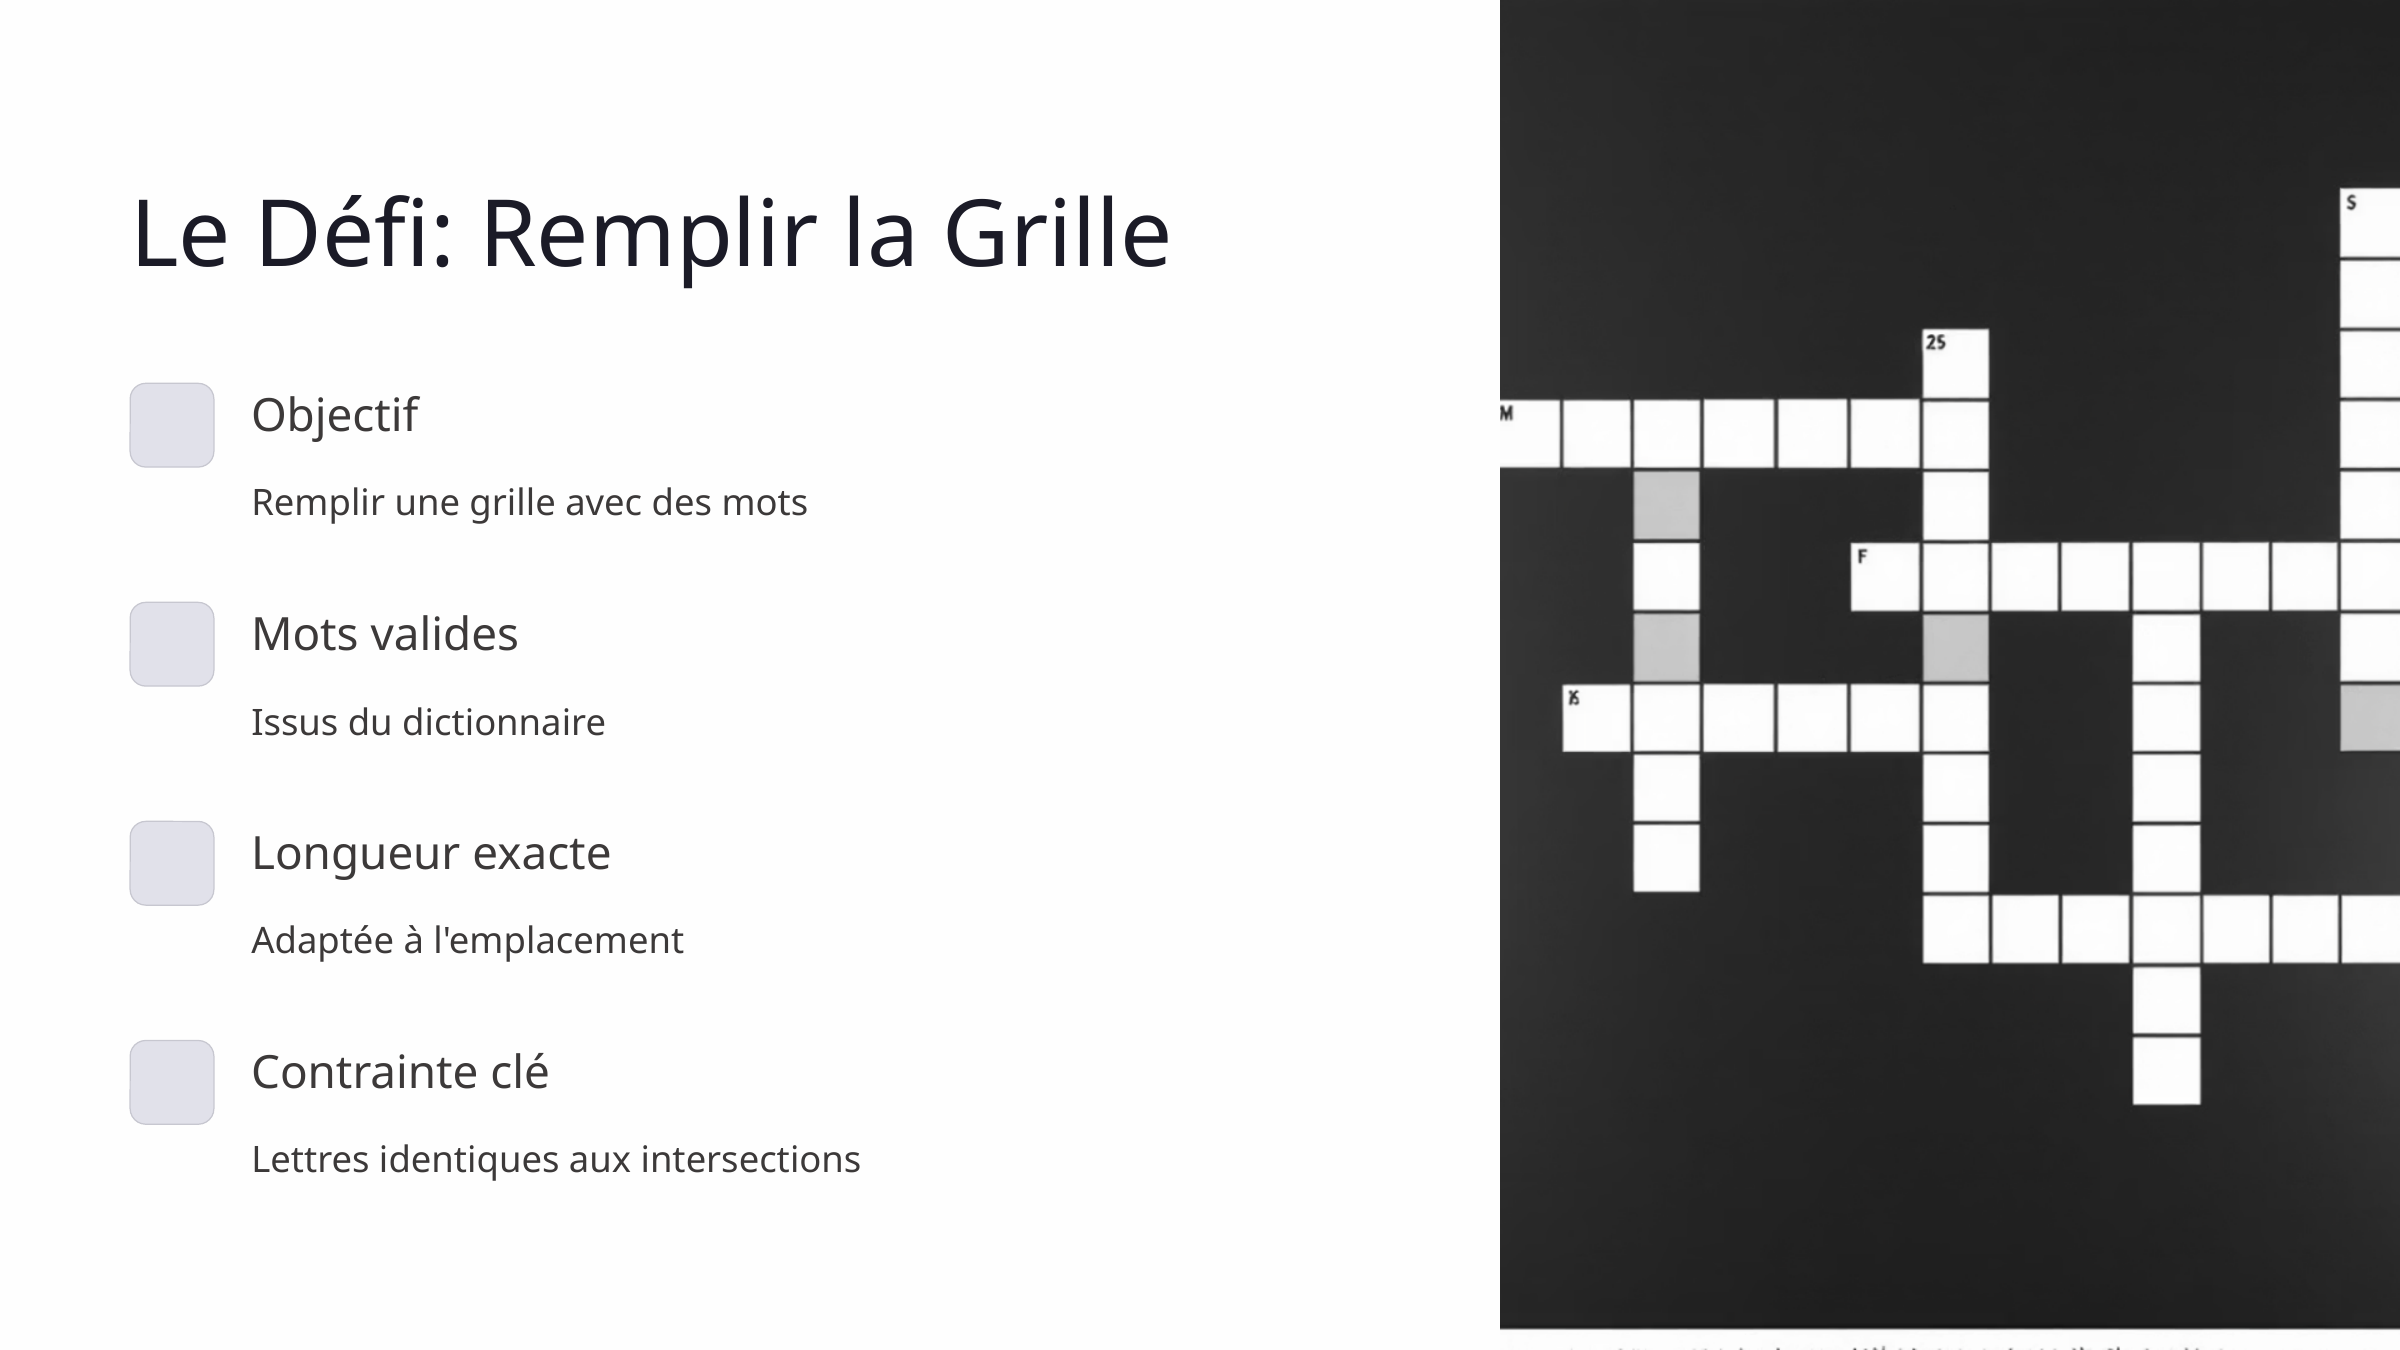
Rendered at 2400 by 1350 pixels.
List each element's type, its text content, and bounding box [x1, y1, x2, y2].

text_box Le Défi: Remplir la Grille [130, 169, 1156, 286]
text_box Contrainte clé [251, 1040, 717, 1099]
text_box [130, 821, 214, 906]
text_box Remplir une grille avec des mots [251, 463, 1370, 524]
text_box Lettres identiques aux intersections [251, 1120, 1370, 1181]
text_box [130, 383, 214, 468]
text_box Longueur exacte [251, 821, 717, 880]
text_box Adaptée à l'emplacement [251, 901, 1370, 962]
text_box [130, 602, 214, 687]
text_box [130, 1040, 214, 1125]
text_box Objectif [251, 383, 717, 442]
picture [1499, 0, 2400, 1350]
text_box Issus du dictionnaire [251, 682, 1370, 743]
text_box Mots valides [251, 602, 717, 661]
